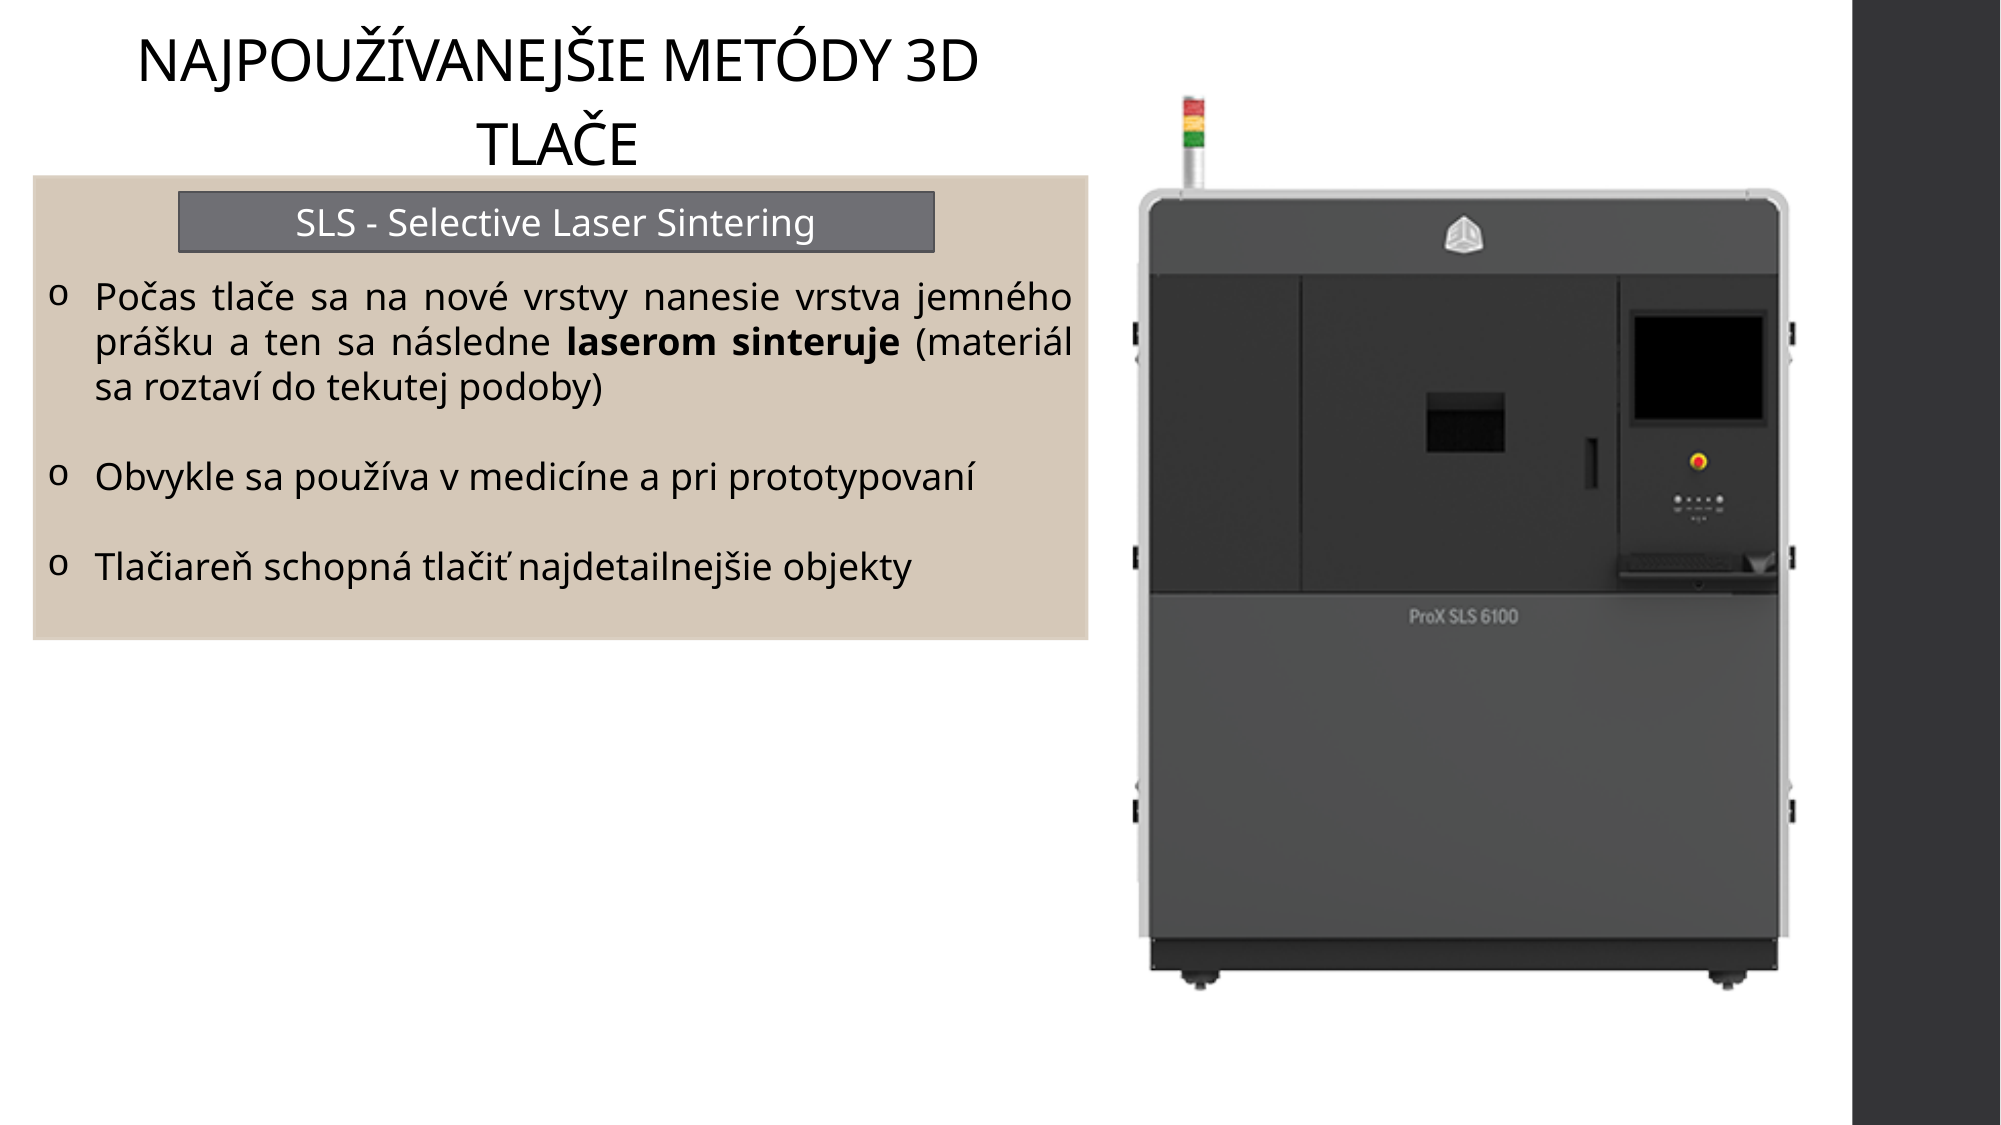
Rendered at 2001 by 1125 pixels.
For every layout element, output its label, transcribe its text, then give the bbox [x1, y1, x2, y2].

text_box Počas tlače sa na nové vrstvy nanesie vrstva jemného prášku a ten sa následne laserom sinteruje (materiál sa roztaví do tekutej podoby) Obvykle sa používa v medicíne a pri prototypovaní Tlačiareň schopná tlačiť najdetailnejšie objekty [32, 174, 837, 641]
picture [844, 74, 2000, 1042]
text_box SLS - Selective Laser Sintering [178, 191, 837, 253]
text_box Najpoužívanejšie metódy 3D tlače [96, 0, 1020, 185]
